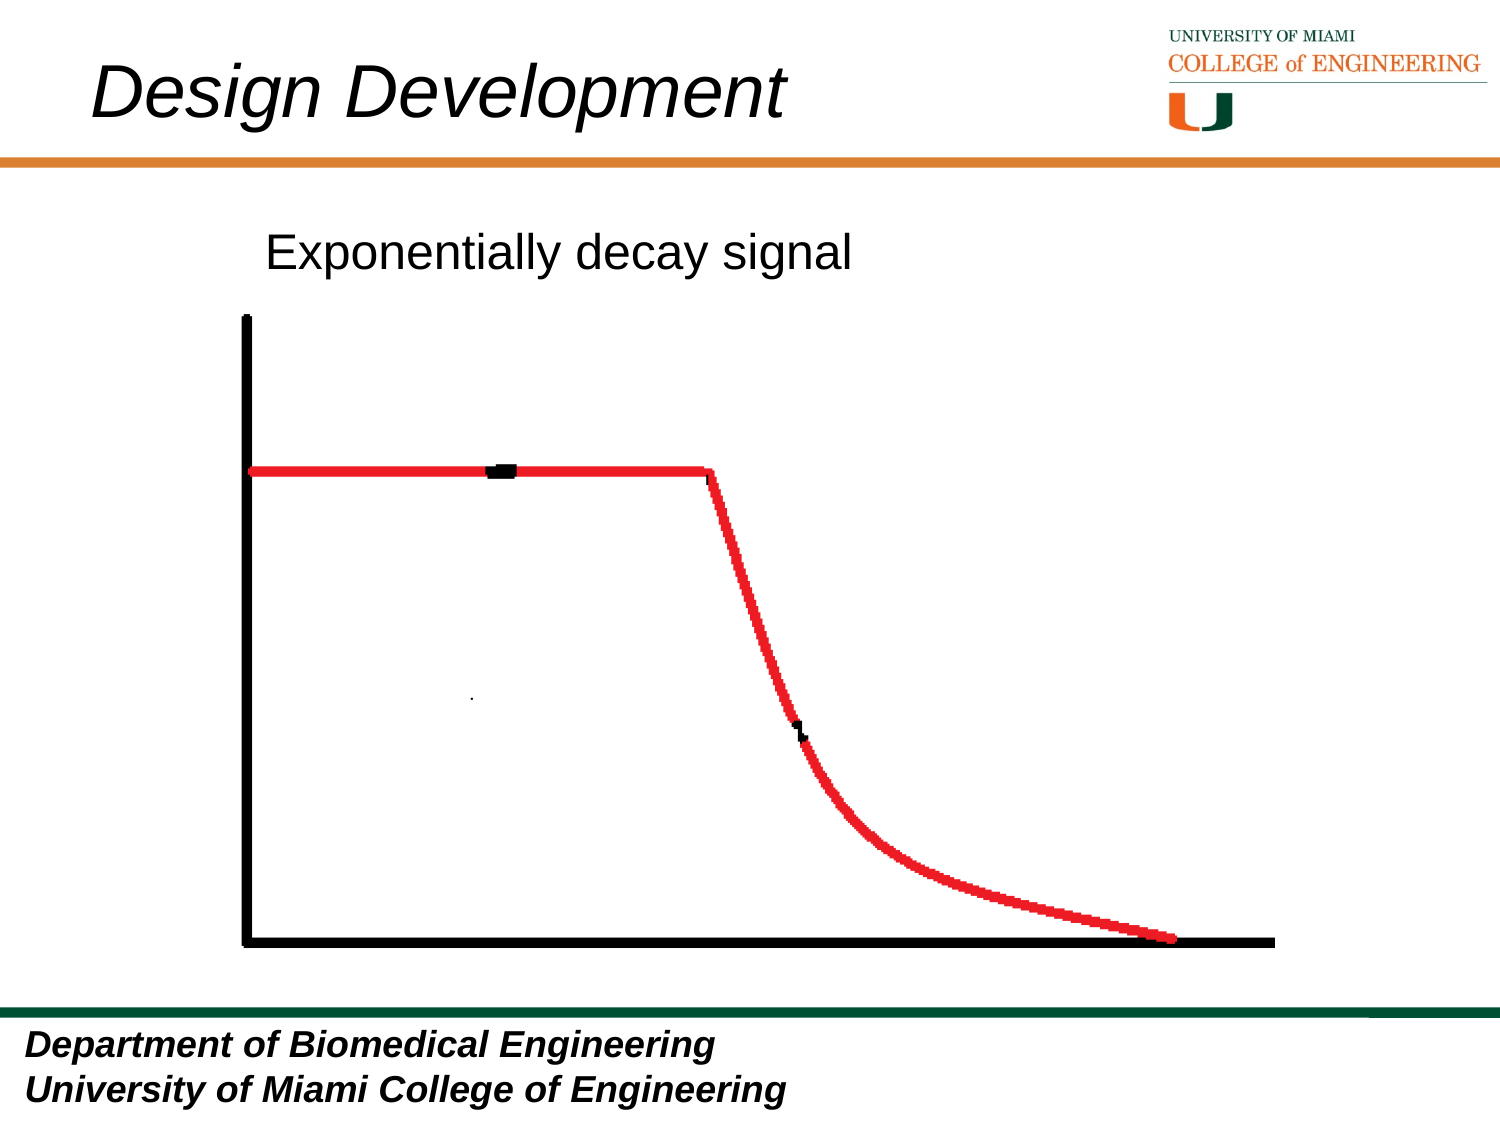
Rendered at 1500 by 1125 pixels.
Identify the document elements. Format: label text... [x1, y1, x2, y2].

picture [199, 287, 1276, 996]
picture [1426, 24, 1488, 138]
text_box Exponentially decay signal [249, 211, 950, 285]
title Design Development [74, 12, 1426, 163]
